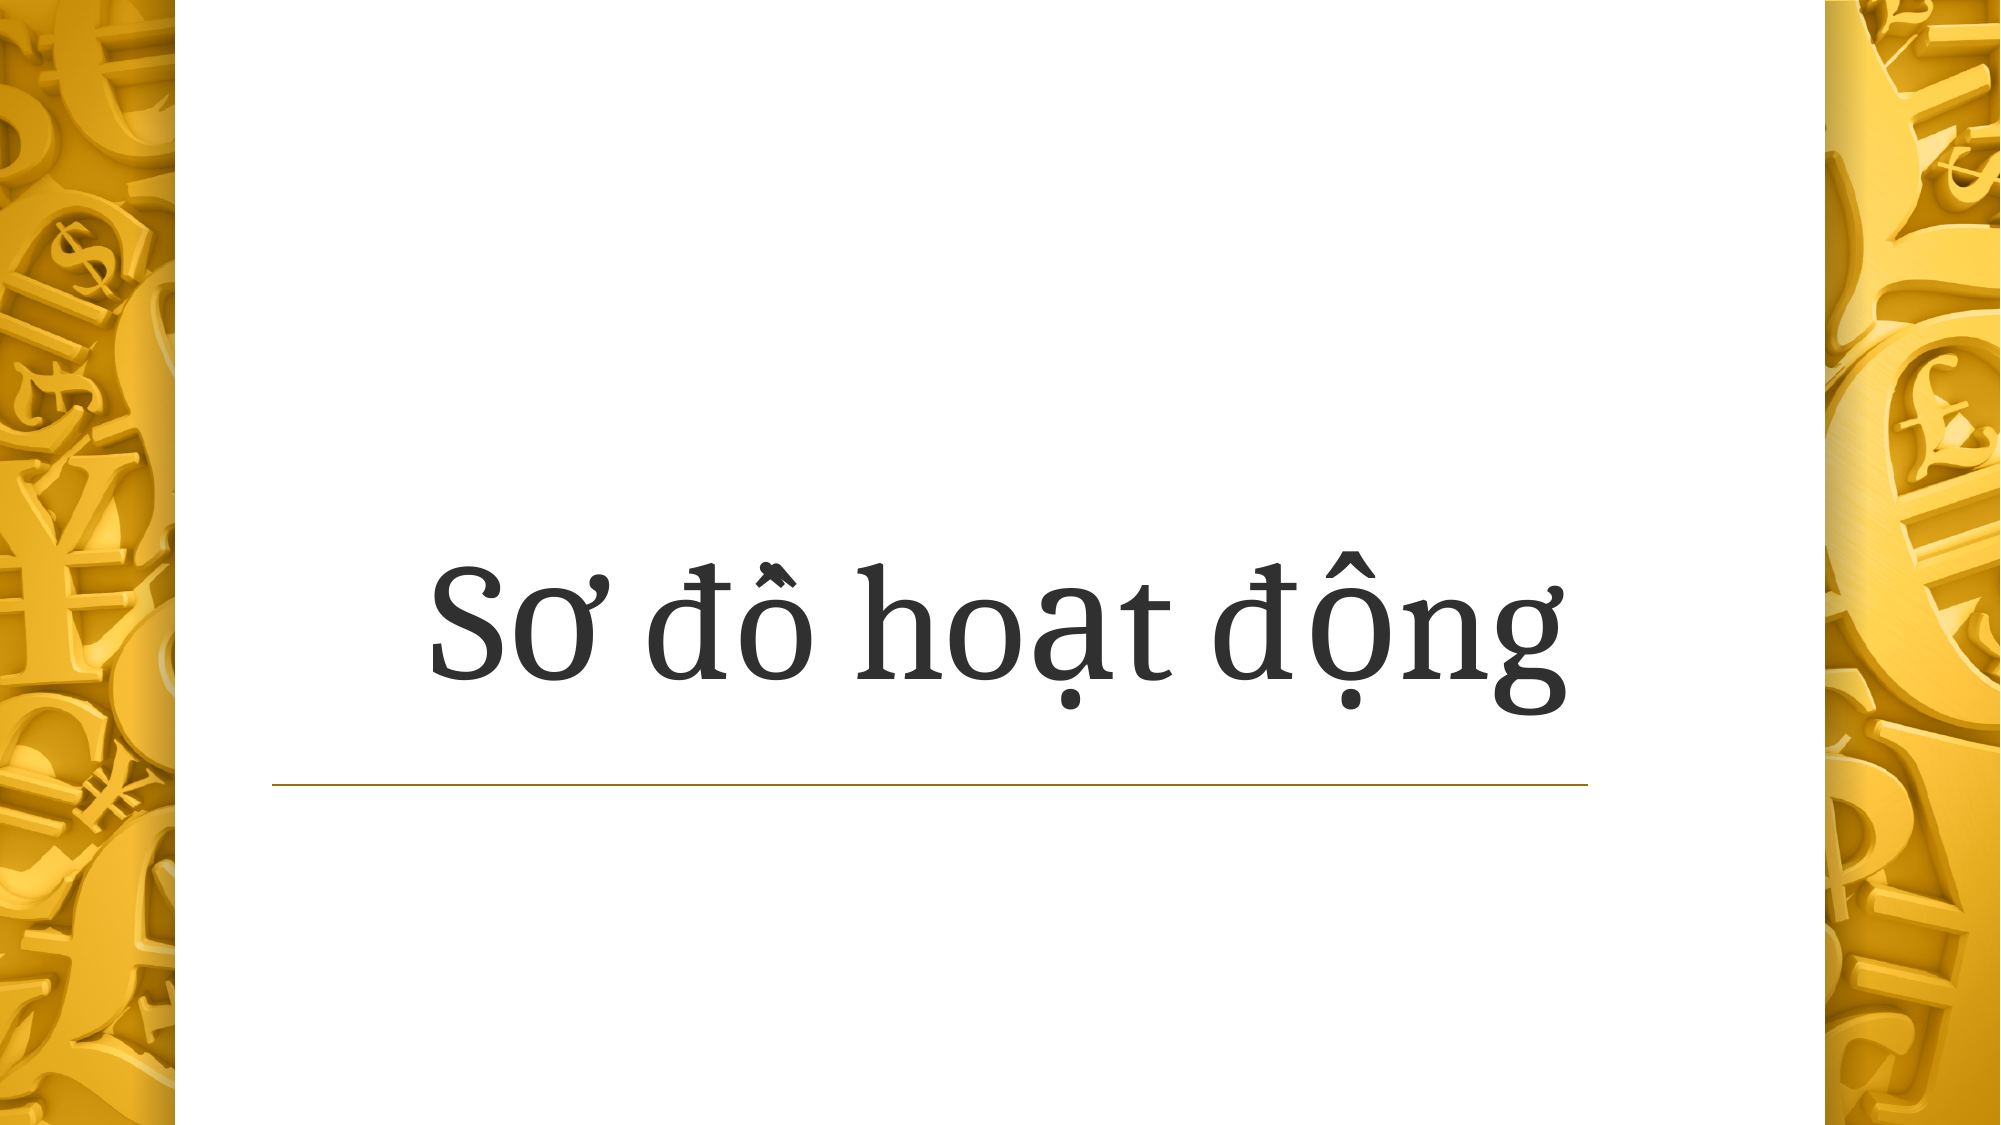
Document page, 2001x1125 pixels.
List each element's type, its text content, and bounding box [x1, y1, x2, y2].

text_box Sơ đồ hoạt động [375, 406, 1625, 719]
picture [0, 0, 175, 1125]
picture [1825, 0, 2000, 1125]
